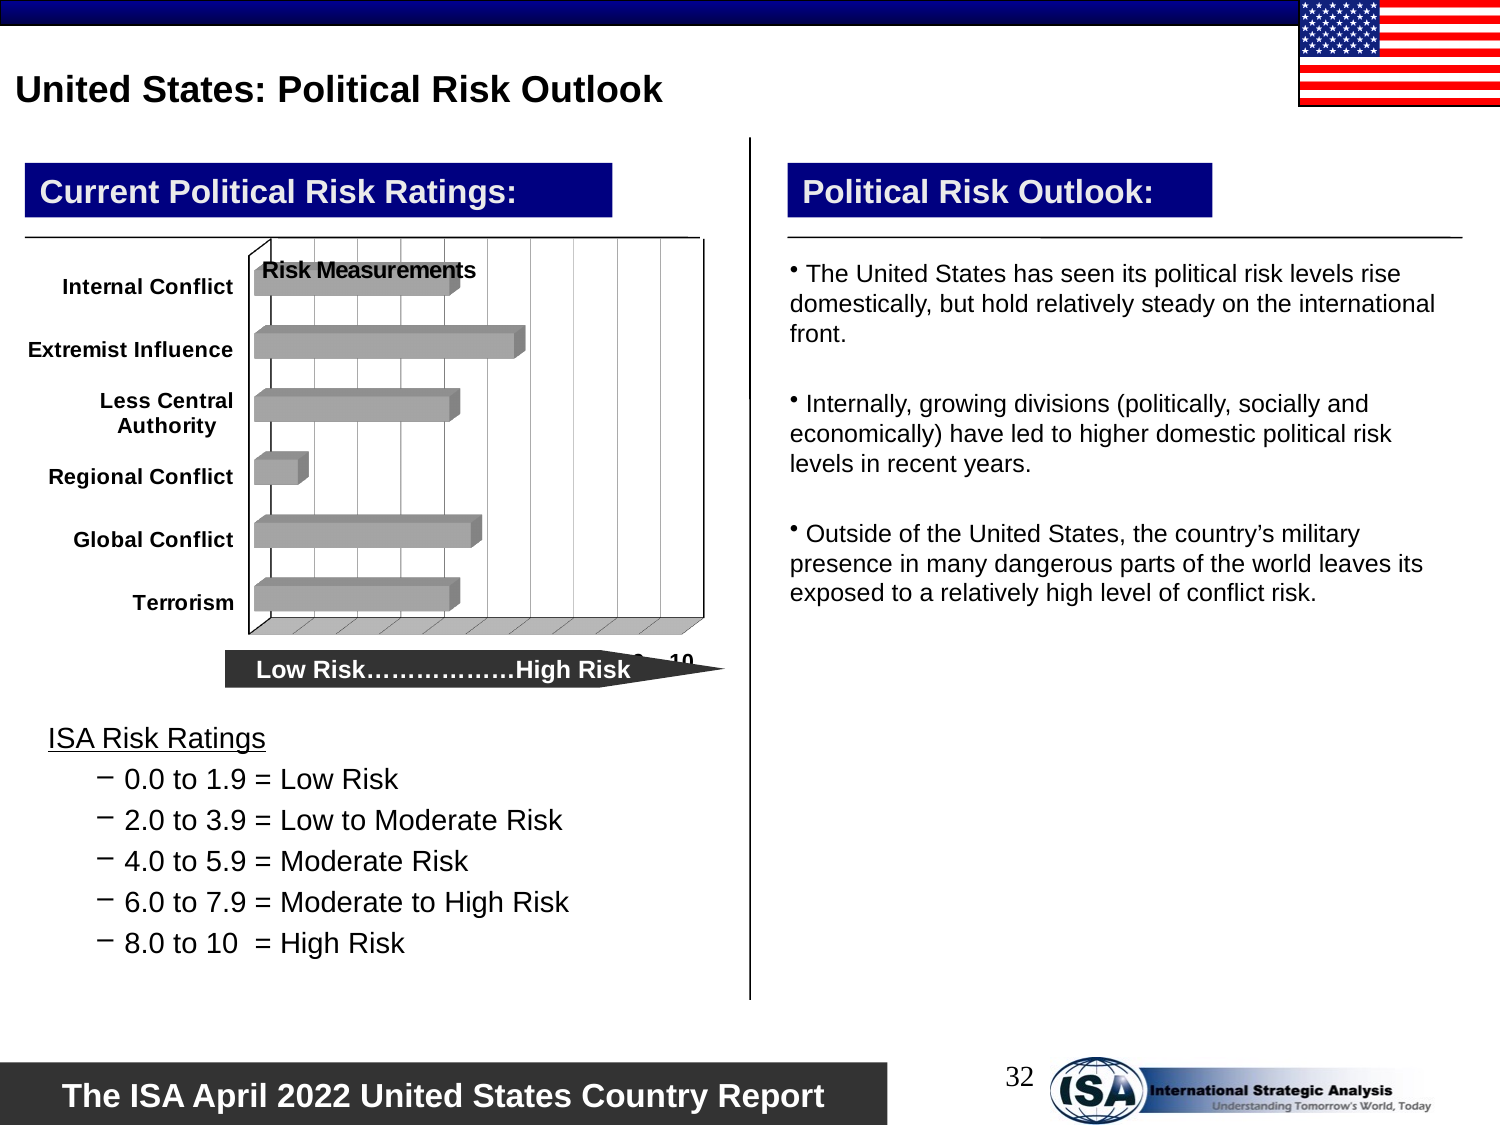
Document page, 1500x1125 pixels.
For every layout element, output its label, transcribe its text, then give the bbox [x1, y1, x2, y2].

text_box Political Risk Outlook: [787, 162, 1213, 218]
picture [1051, 1057, 1500, 1125]
picture [1300, 0, 1500, 105]
text_box Current Political Risk Ratings: [24, 162, 613, 206]
text_box ISA Risk Ratings 0.0 to 1.9 = Low Risk 2.0 to 3.9 = Low to Moderate Risk 4.0 to 5.9 = Moderate Risk 6.0 to 7.9 = Moderate to High Risk 8.0 to 10 = High Risk [24, 712, 725, 1012]
title United States: Political Risk Outlook [0, 37, 1088, 138]
list The United States has seen its political risk levels rise domestically, but hold relatively steady on the international front. Internally, growing divisions (politically, socially and economically) have led to higher domestic political risk levels in recent years. Outside of the United States, the country’s military presence in many dangerous parts of the world leaves its exposed to a relatively high level of conflict risk. [774, 249, 1463, 1012]
chart [8, 208, 742, 693]
slide_number 32 [737, 1049, 1051, 1125]
